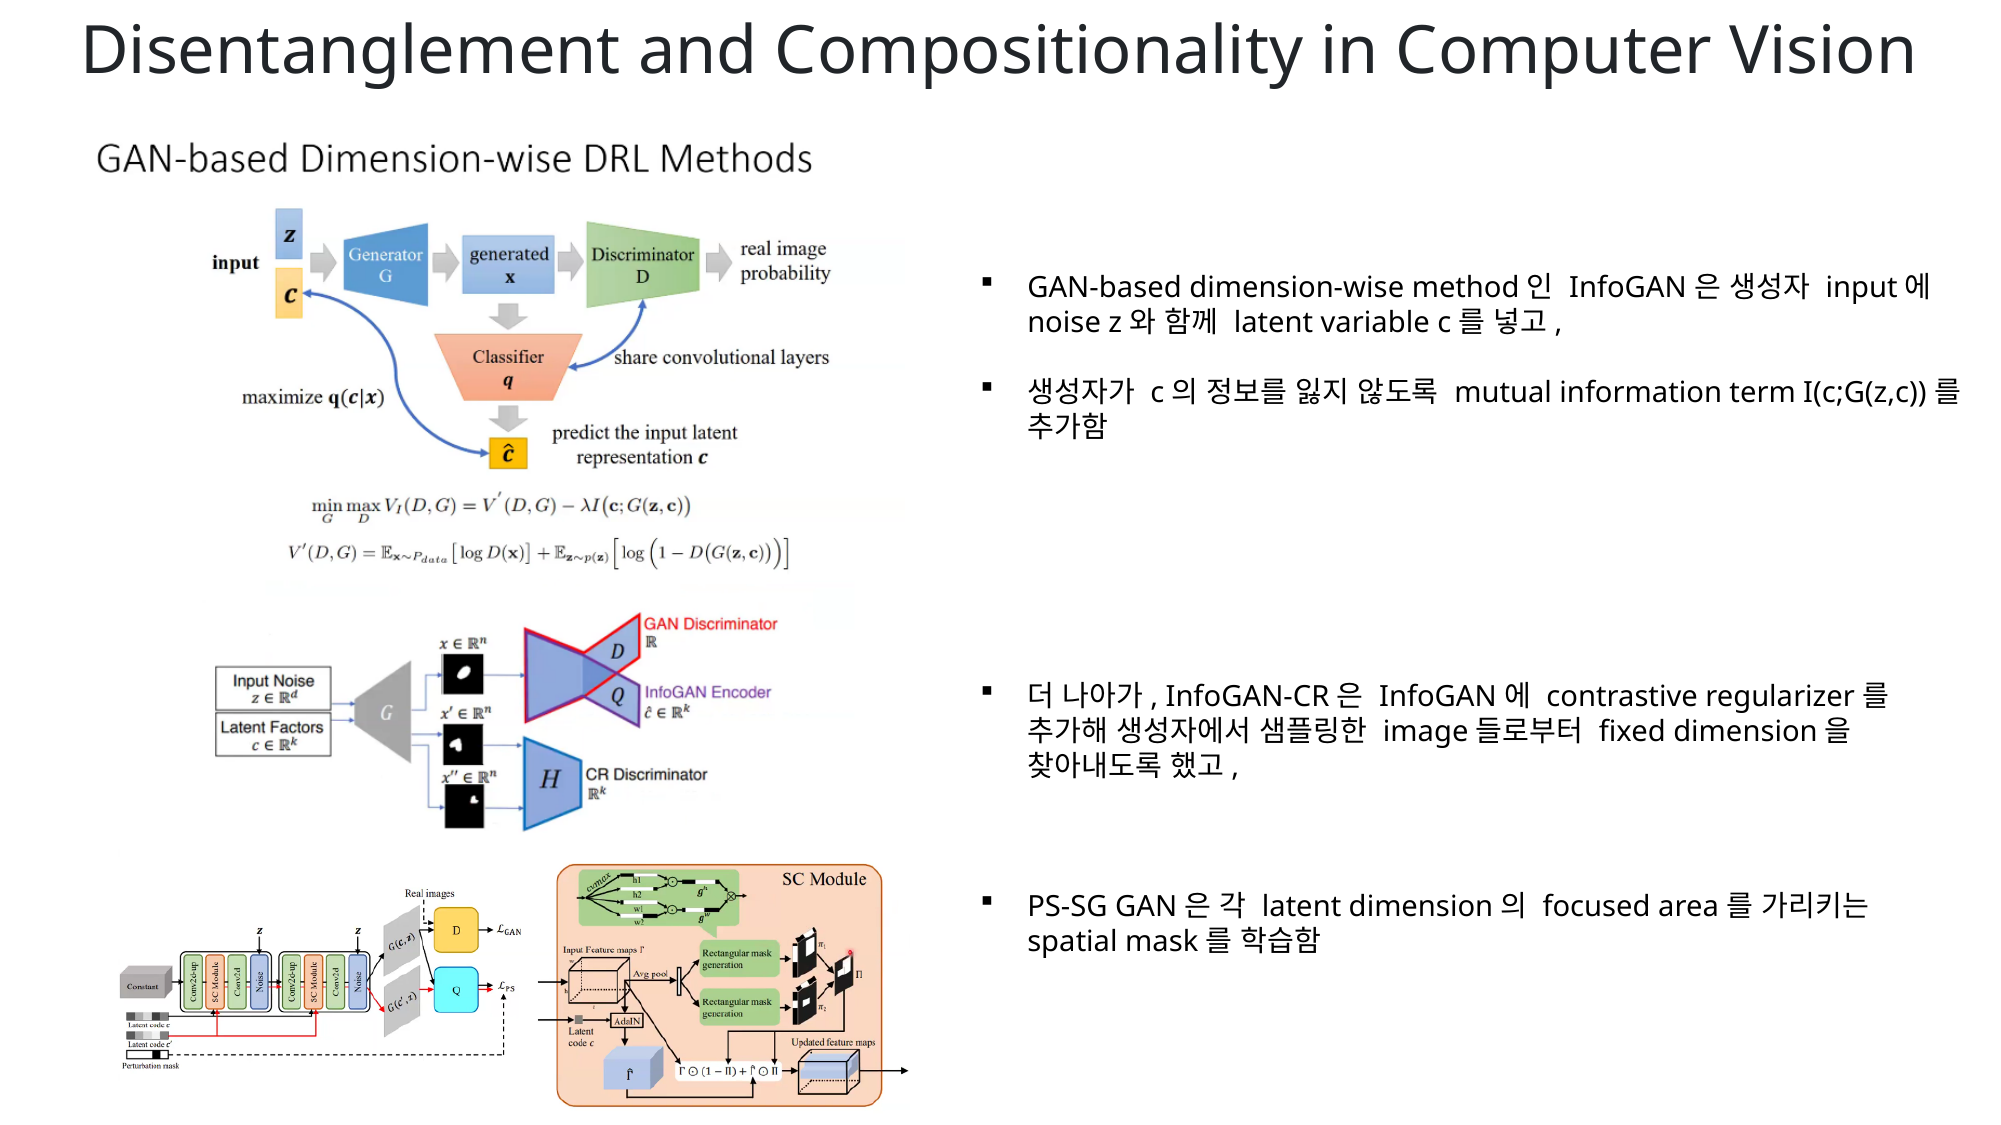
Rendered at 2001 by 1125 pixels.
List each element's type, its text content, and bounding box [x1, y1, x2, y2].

text_box Disentanglement and Compositionality in Computer Vision [0, 0, 2000, 95]
picture [81, 135, 910, 1125]
text_box GAN-based dimension-wise method인 InfoGAN은 생성자 input에 noise z와 함께 latent variable c를 넣고, 생성자가 c의 정보를 잃지 않도록 mutual information term I(c;G(z,c))를 추가함 [965, 260, 1984, 451]
text_box 더 나아가, InfoGAN-CR은 InfoGAN에 contrastive regularizer를 추가해 생성자에서 샘플링한 image들로부터 fixed dimension을 찾아내도록 했고, PS-SG GAN은 각 latent dimension의 focused area를 가리키는 spatial mask를 학습함 [965, 669, 1984, 965]
